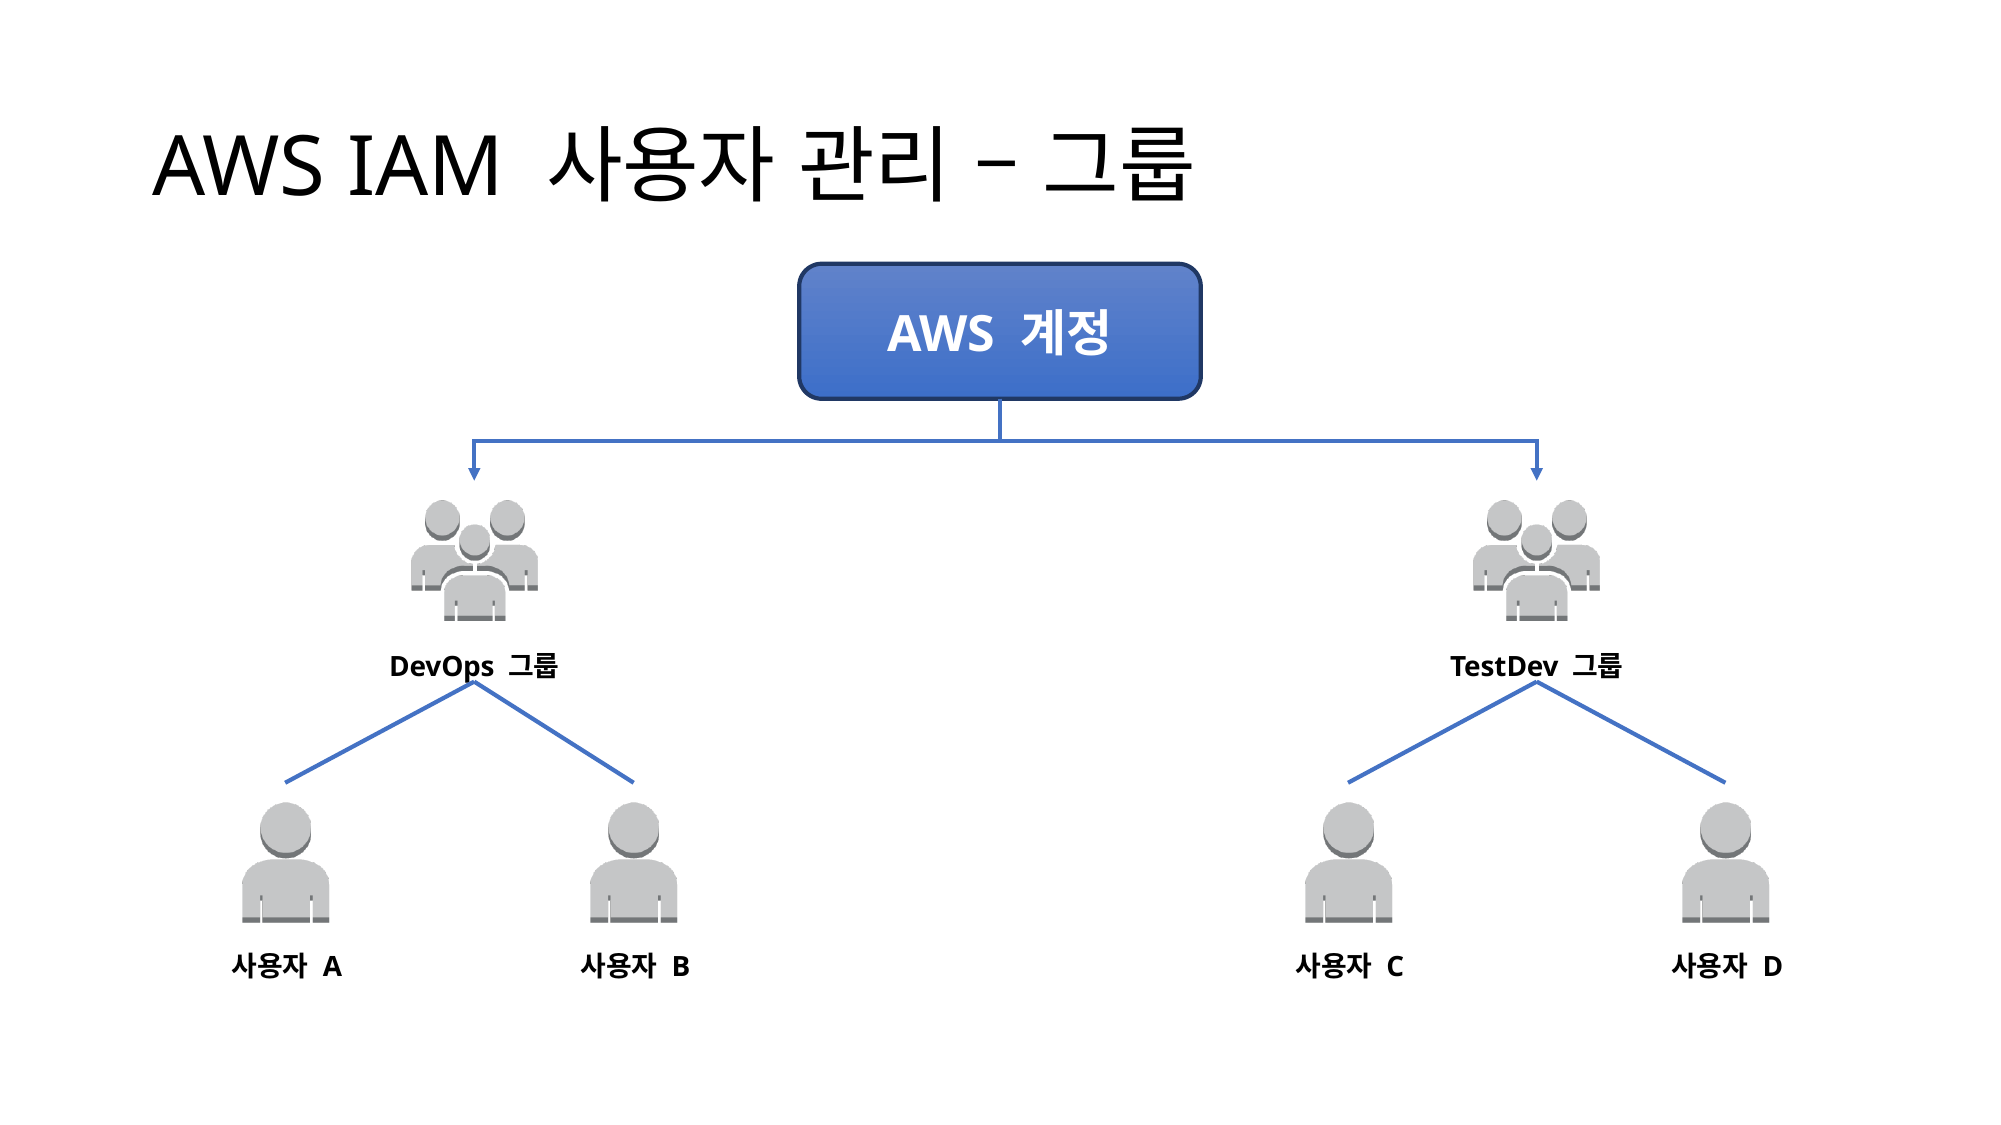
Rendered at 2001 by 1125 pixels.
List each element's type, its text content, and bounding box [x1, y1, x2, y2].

picture [205, 782, 366, 943]
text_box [474, 681, 634, 783]
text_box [285, 681, 474, 783]
text_box DevOps 그룹 [365, 648, 584, 681]
text_box 사용자 C [1272, 948, 1428, 982]
picture [1268, 782, 1429, 943]
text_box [474, 398, 1537, 481]
text_box TestDev 그룹 [1428, 648, 1646, 681]
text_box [1536, 681, 1726, 783]
picture [394, 480, 555, 641]
picture [1645, 782, 1806, 943]
picture [1456, 480, 1617, 641]
text_box 사용자 D [1649, 948, 1805, 982]
text_box 사용자 B [557, 948, 714, 982]
text_box 사용자 A [209, 948, 365, 982]
picture [553, 782, 714, 943]
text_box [1348, 681, 1536, 783]
text_box AWS 계정 [798, 263, 1202, 398]
title AWS IAM 사용자 관리 – 그룹 [137, 59, 1863, 278]
